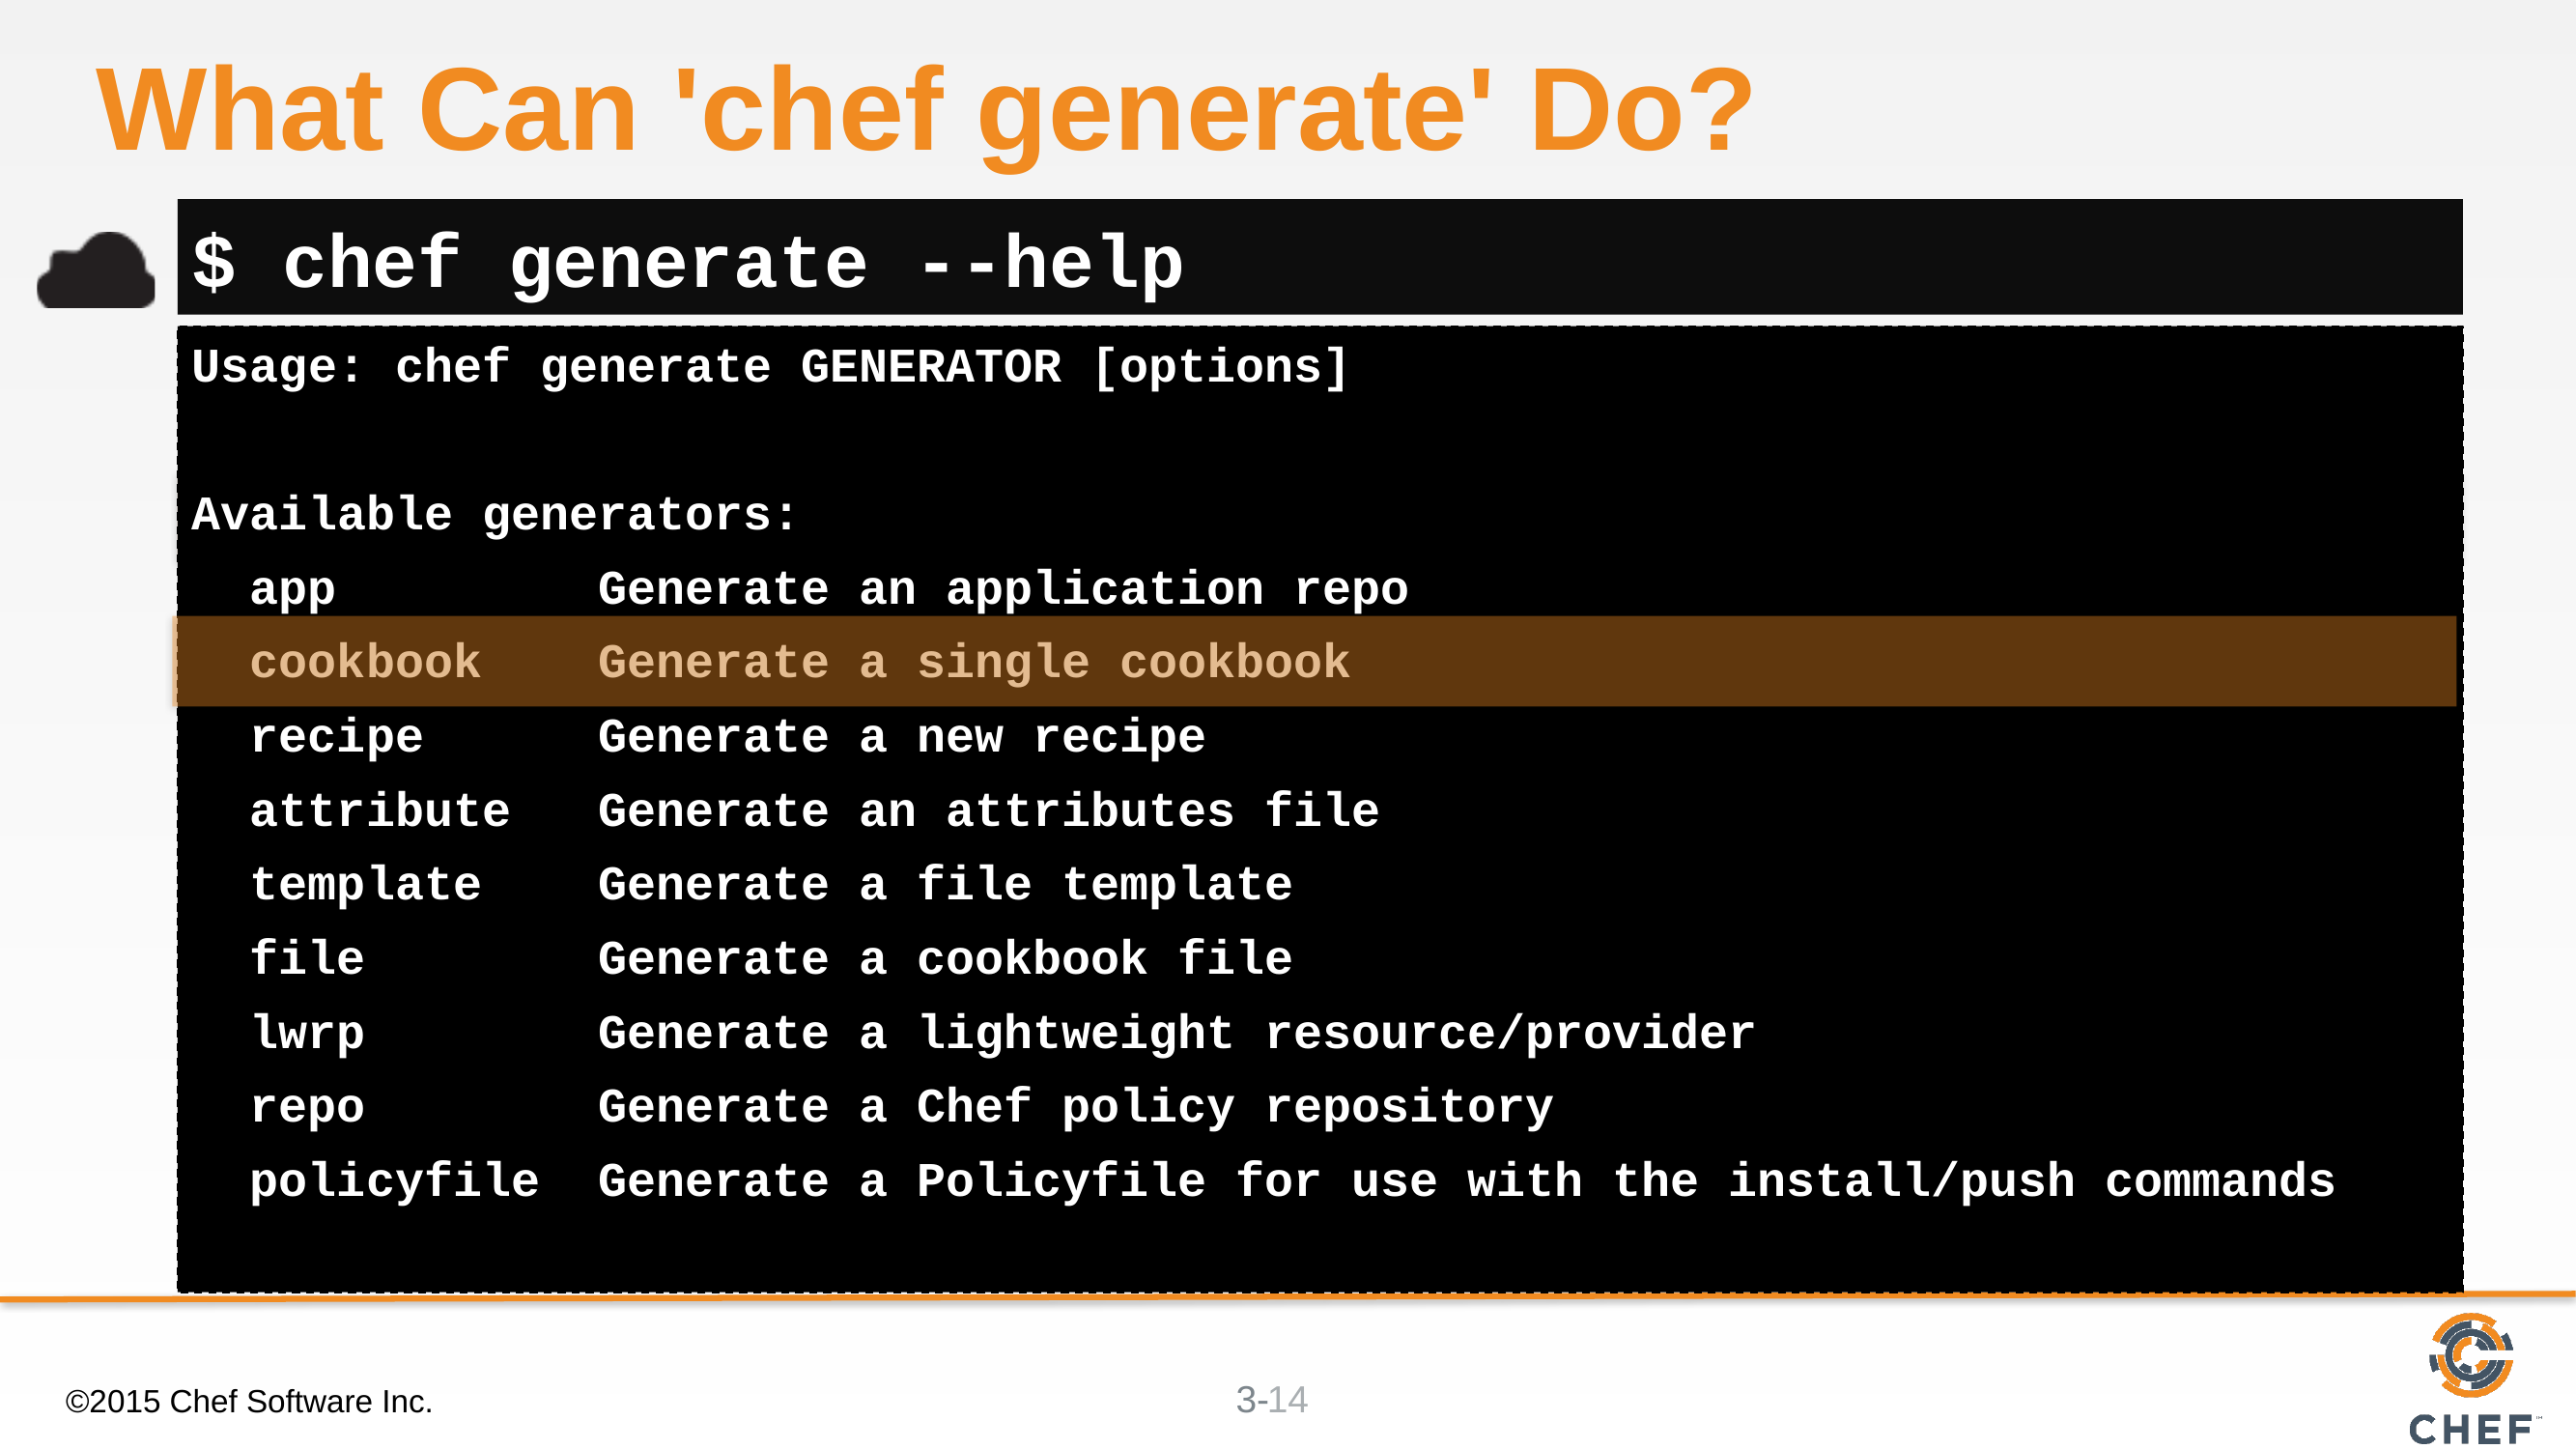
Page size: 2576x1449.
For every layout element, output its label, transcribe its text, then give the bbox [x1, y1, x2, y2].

list $ chef generate --help [177, 199, 2463, 315]
list Usage: chef generate GENERATOR [options] Available generators: app Generate an application repo cookbook Generate a single cookbook recipe Generate a new recipe attribute Generate an attributes file template Generate a file template file Generate a cookbook file lwrp Generate a lightweight resource/provider repo Generate a Chef policy repository policyfile Generate a Policyfile for use with the install/push commands [177, 711, 2464, 1293]
title What Can 'chef generate' Do? [96, 48, 2463, 180]
footer ©2015 Chef Software Inc. [51, 1359, 952, 1440]
slide_number 14 [998, 1359, 1578, 1437]
list Usage: chef generate GENERATOR [options] Available generators: app Generate an application repo cookbook Generate a single cookbook recipe Generate a new recipe attribute Generate an attributes file template Generate a file template file Generate a cookbook file lwrp Generate a lightweight resource/provider repo Generate a Chef policy repository policyfile Generate a Policyfile for use with the install/push commands [177, 326, 2464, 621]
text_box [172, 615, 2457, 707]
picture [2399, 1297, 2550, 1449]
